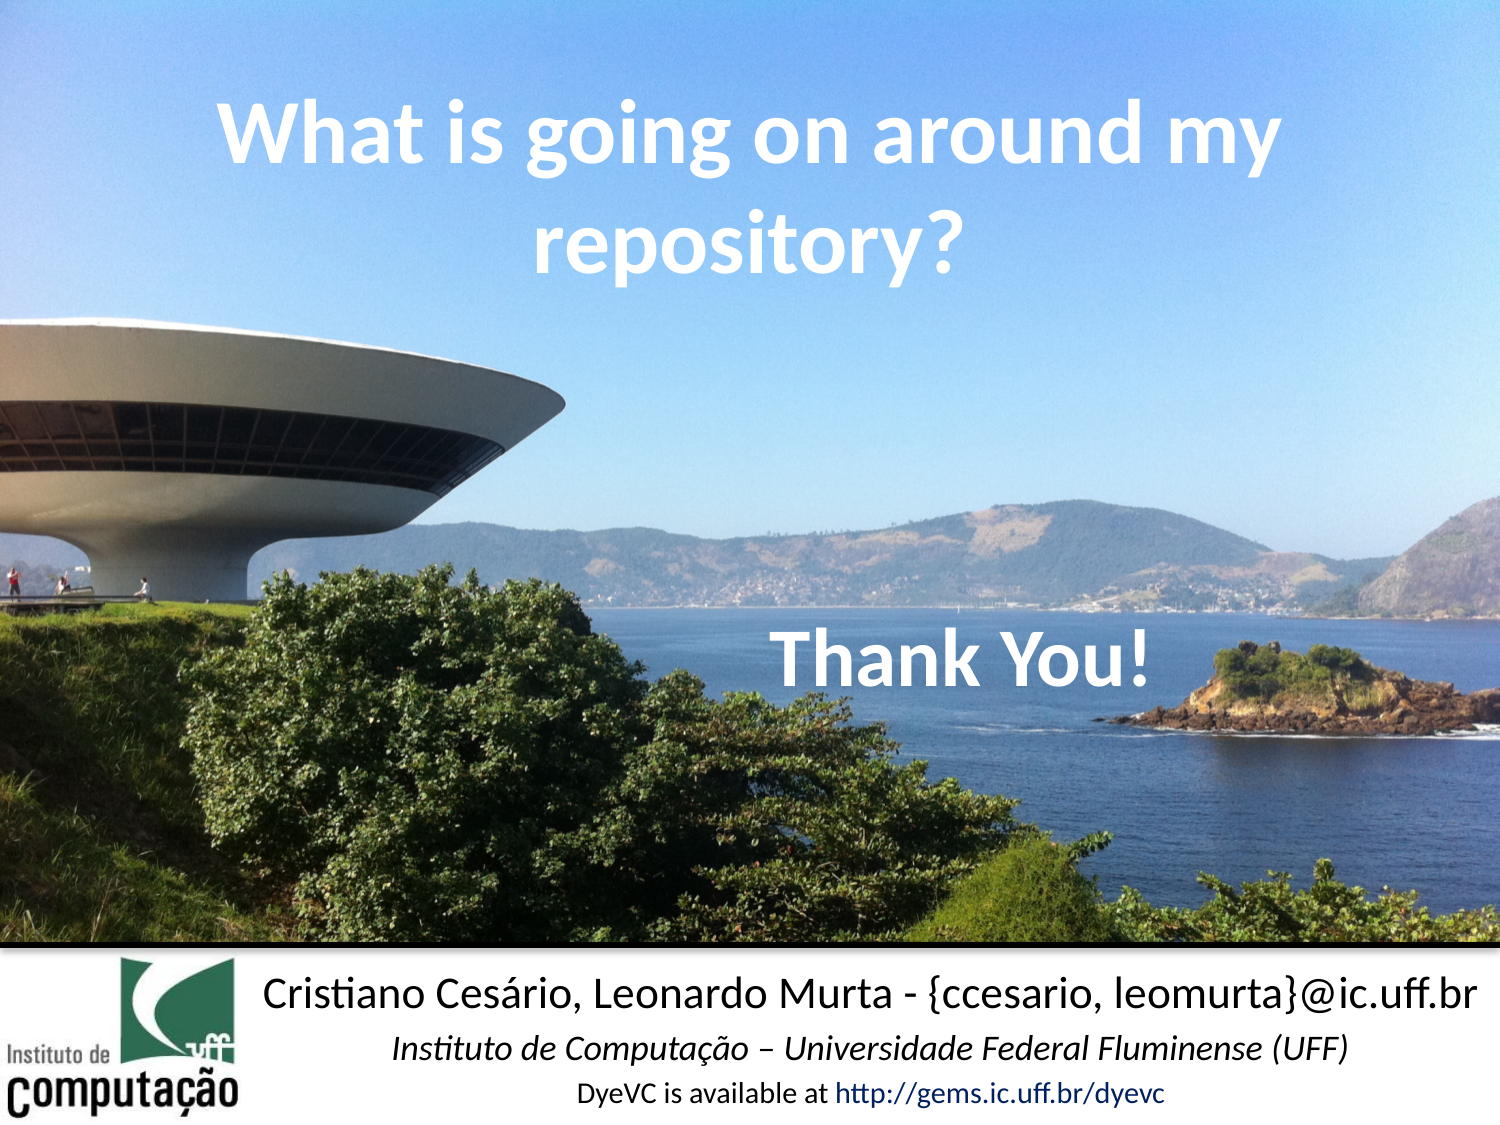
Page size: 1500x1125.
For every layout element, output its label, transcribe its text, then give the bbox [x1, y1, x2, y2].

picture [0, 948, 239, 1125]
title What is going on around my repository? [0, 0, 1500, 364]
picture [0, 364, 1500, 942]
subtitle Cristiano Cesário, Leonardo Murta - {ccesario, leomurta}@ic.uff.br Instituto de Computação – Universidade Federal Fluminense (UFF) DyeVC is available at http://gems.ic.uff.br/dyevc [239, 945, 1500, 1125]
text_box Thank You! [755, 595, 1318, 711]
